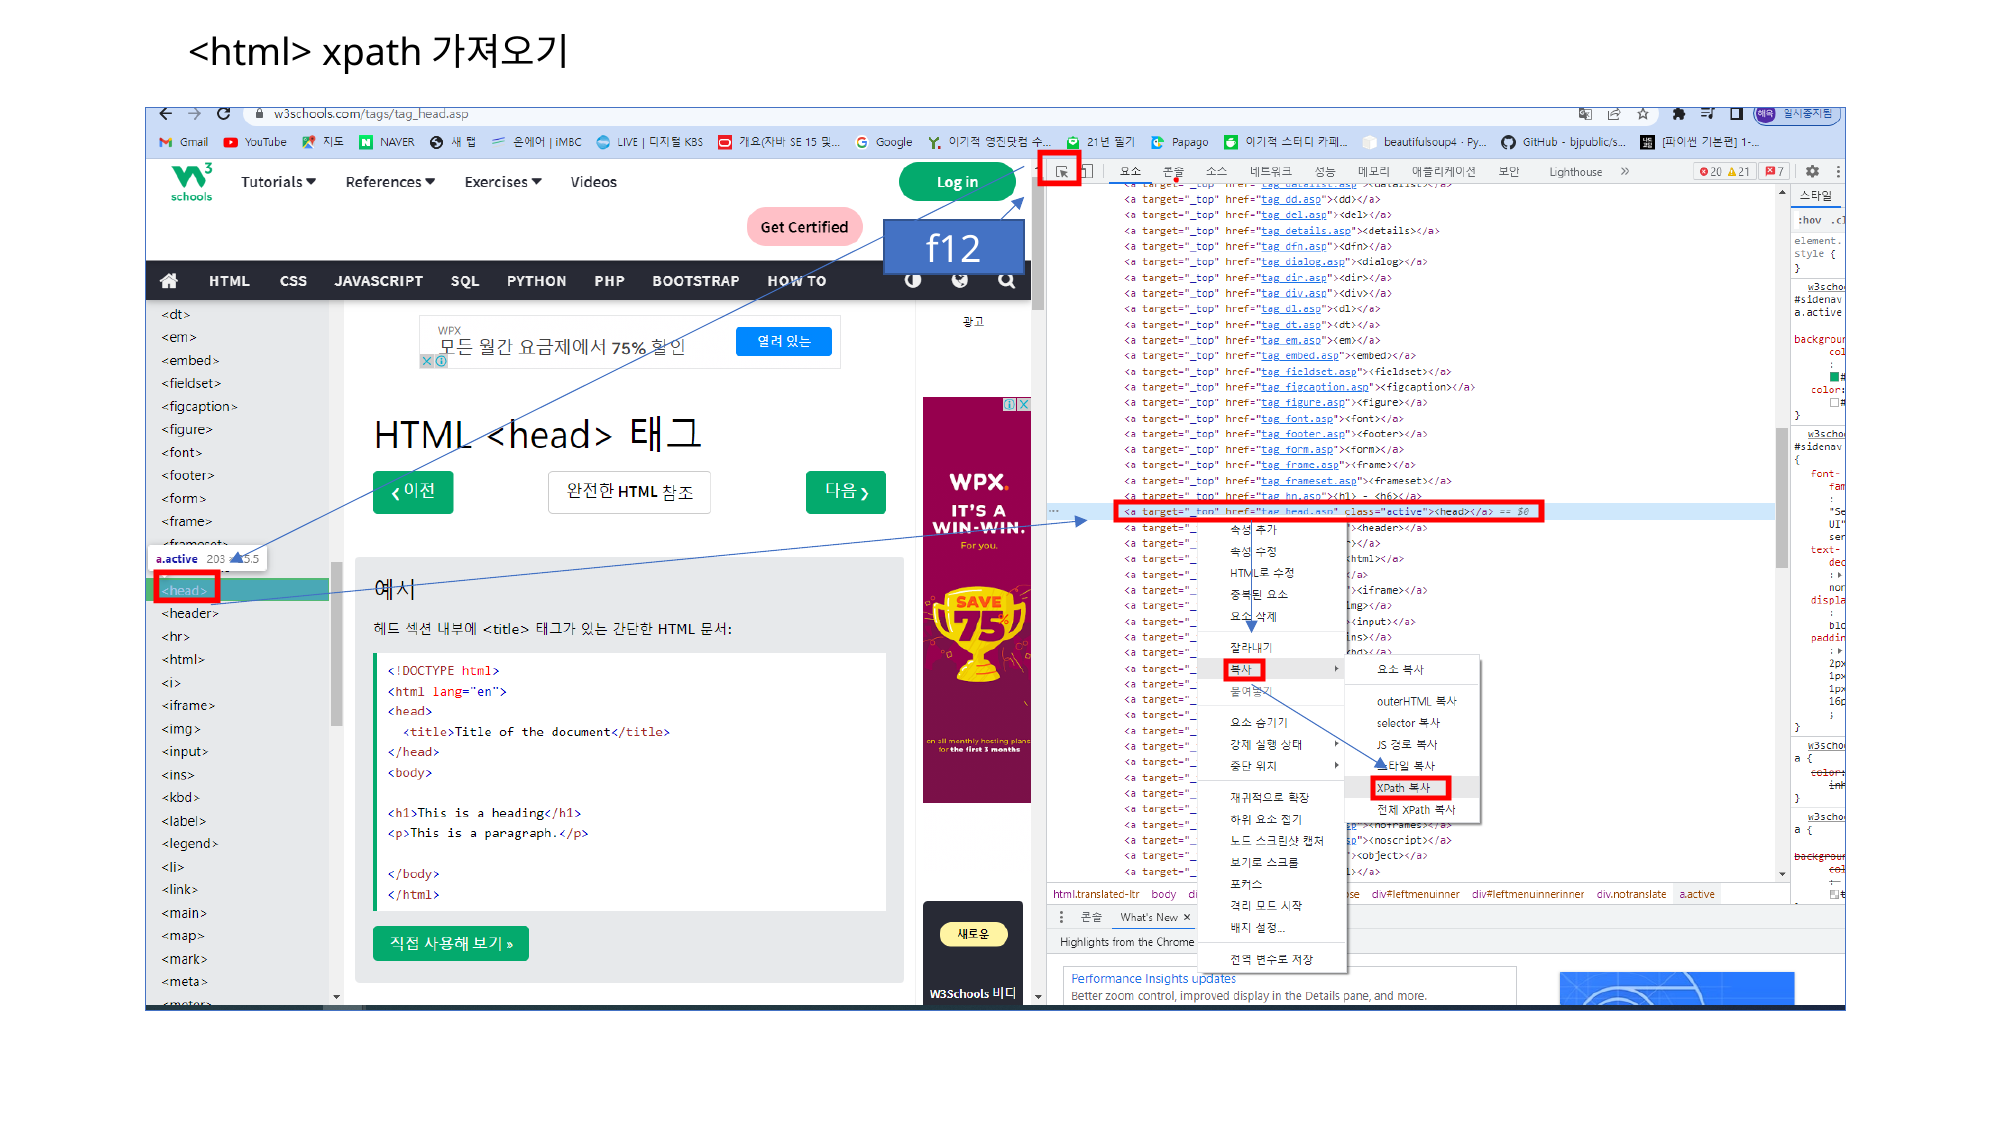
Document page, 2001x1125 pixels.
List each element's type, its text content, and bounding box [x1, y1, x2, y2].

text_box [210, 520, 1088, 605]
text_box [1251, 684, 1388, 769]
text_box <html> xpath가져오기 [173, 21, 980, 81]
picture [145, 107, 1846, 1011]
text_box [229, 166, 1025, 520]
